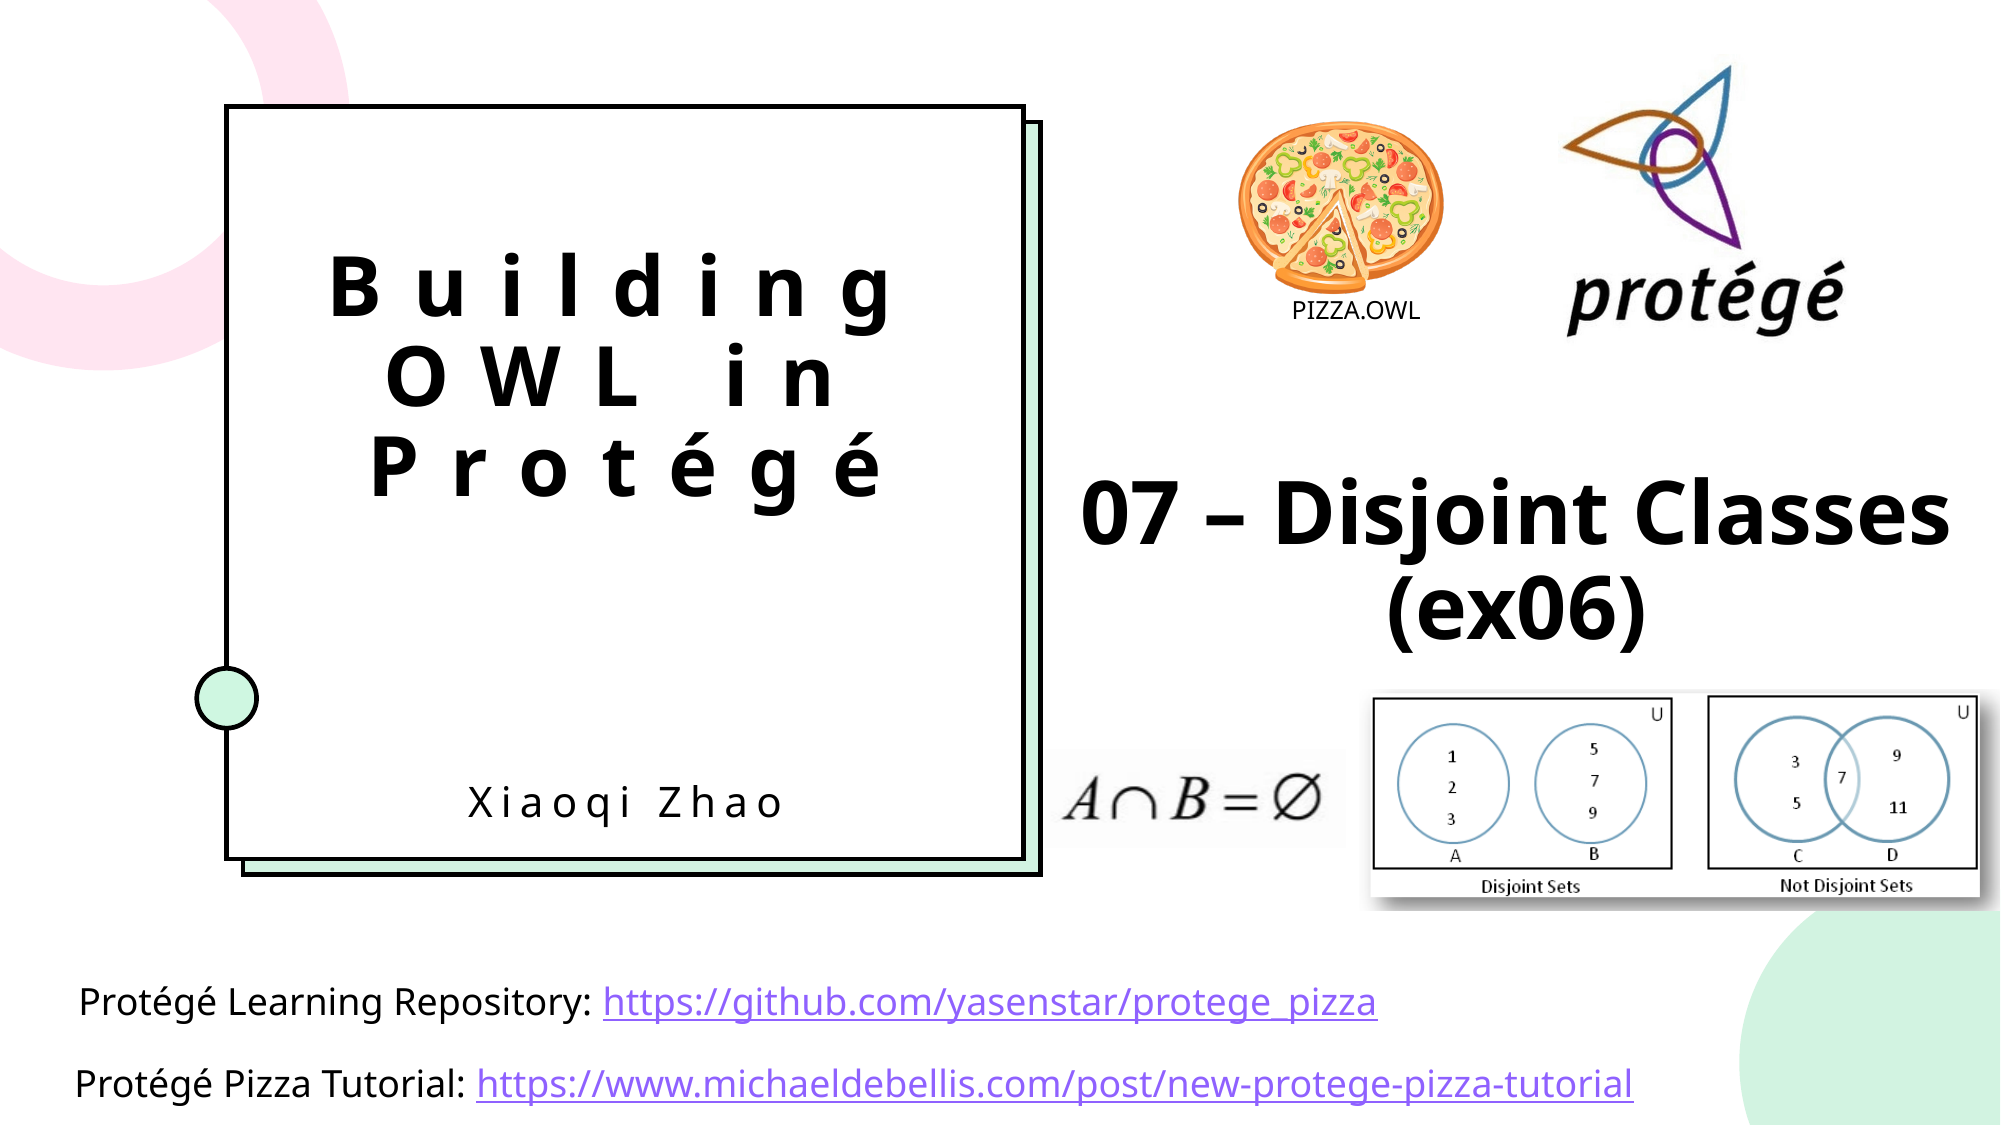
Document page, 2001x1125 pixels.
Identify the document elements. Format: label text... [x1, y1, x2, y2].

picture [1359, 689, 2000, 911]
subtitle Xiaoqi Zhao [249, 773, 1001, 835]
picture [1045, 749, 1346, 849]
text_box Protégé Pizza Tutorial: https://www.michaeldebellis.com/post/new-protege-pizza-tutorial [59, 1052, 1650, 1119]
text_box Protégé Learning Repository: https://github.com/yasenstar/protege_pizza [63, 970, 1393, 1037]
text_box PIZZA.OWL [1276, 300, 1436, 333]
picture [1231, 115, 1449, 300]
picture [1558, 54, 1850, 347]
title Building OWL in Protégé [249, 131, 1001, 628]
text_box 07 – Disjoint Classes (ex06) [1063, 417, 1970, 710]
